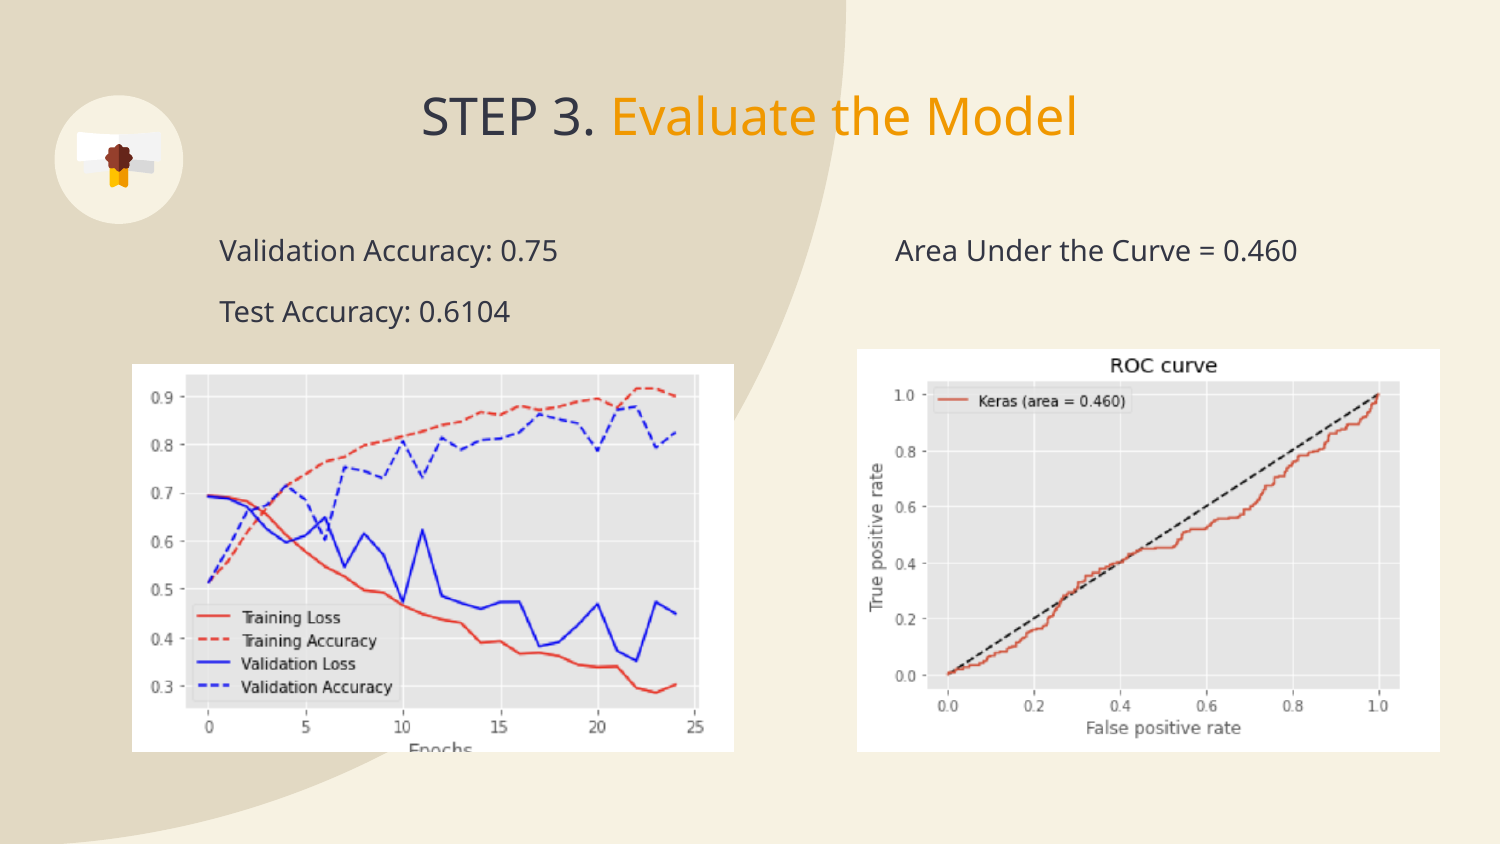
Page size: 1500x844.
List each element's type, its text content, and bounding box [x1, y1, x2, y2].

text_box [76, 131, 162, 188]
picture [856, 349, 1440, 752]
title STEP 3. Evaluate the Model [194, 68, 1306, 176]
subtitle Area Under the Curve = 0.460 [846, 223, 1348, 365]
text_box [54, 95, 184, 224]
subtitle Validation Accuracy: 0.75 Test Accuracy: 0.6104 [204, 223, 706, 363]
picture [131, 364, 734, 752]
